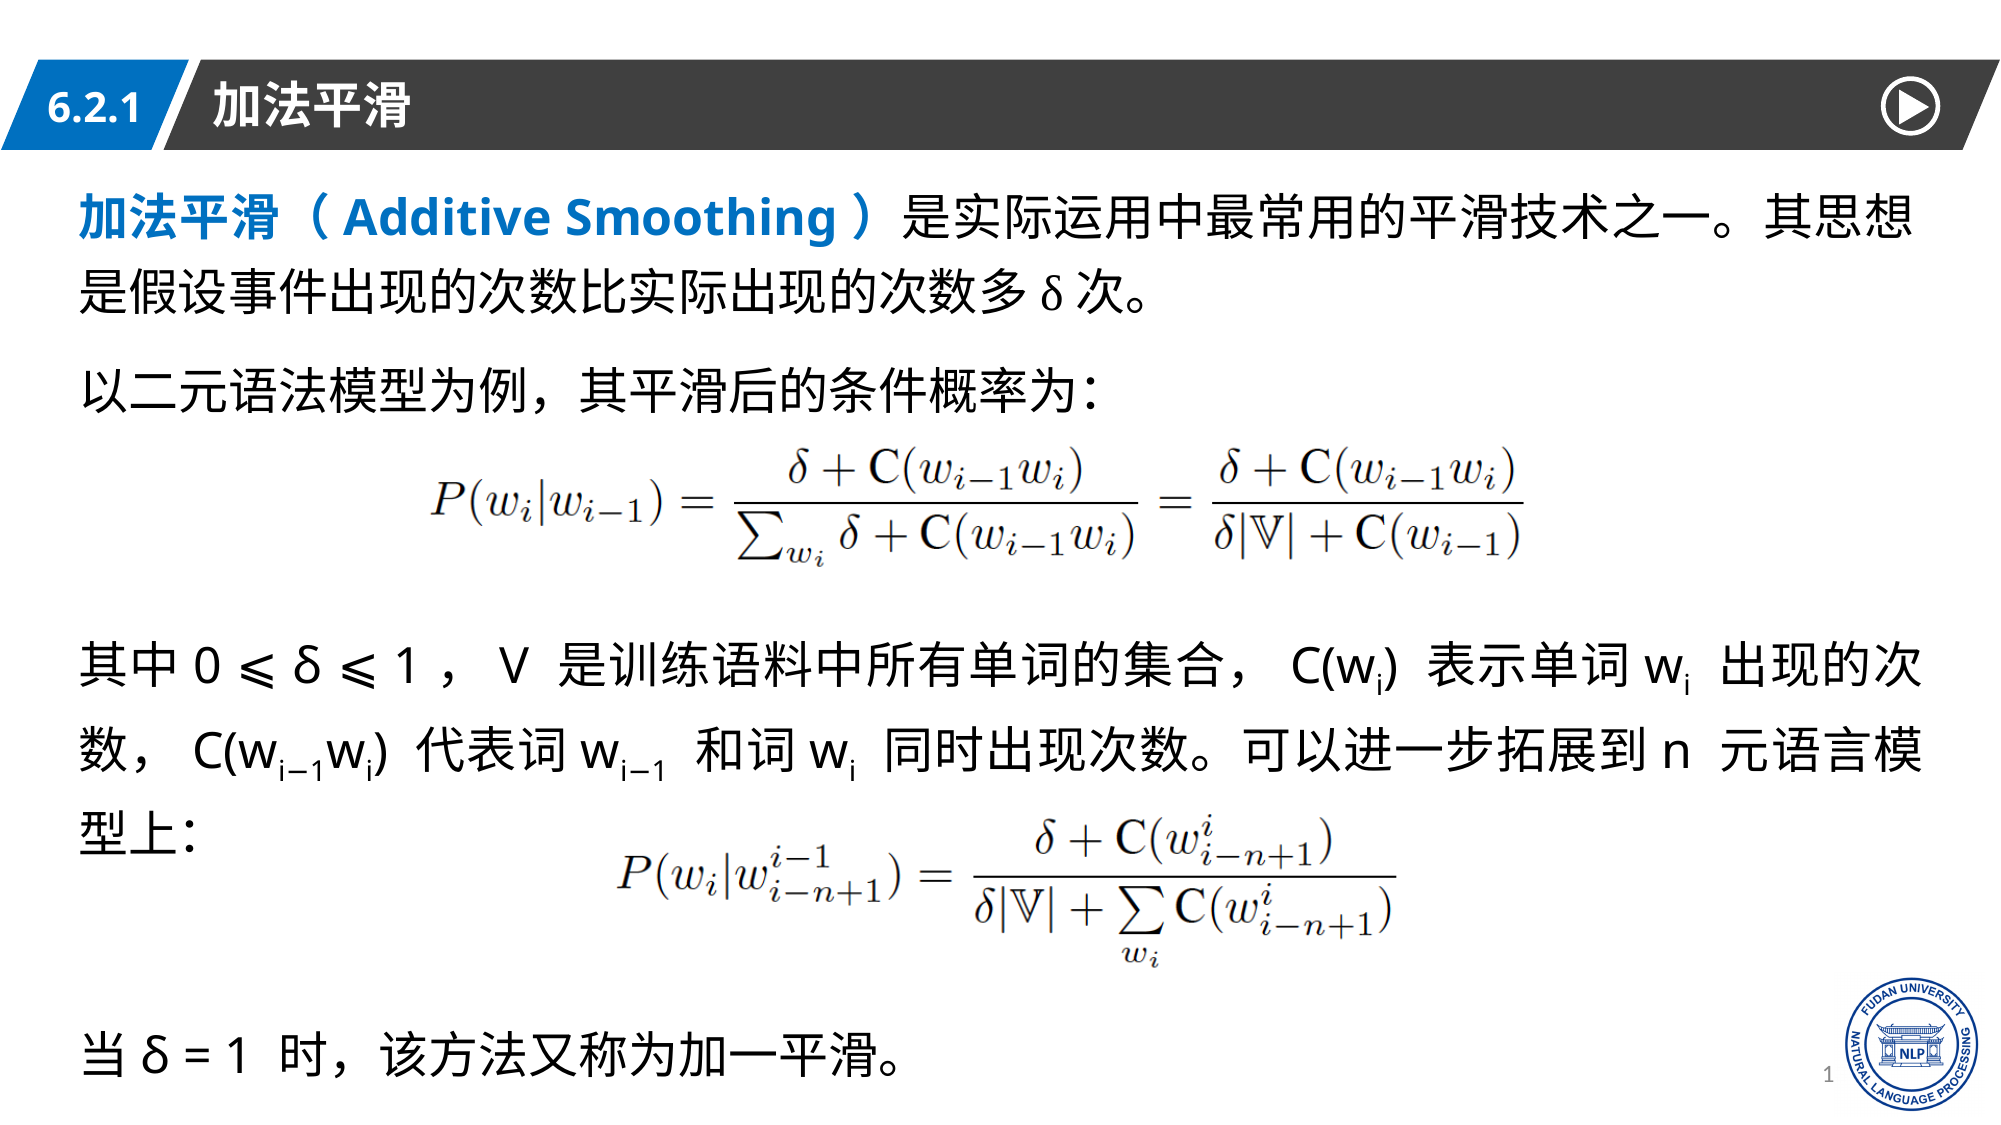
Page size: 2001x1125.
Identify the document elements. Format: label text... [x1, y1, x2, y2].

text_box 其中0 ⩽ δ ⩽ 1，V 是训练语料中所有单词的集合，C(wi) 表示单词wi 出现的次数，C(wi−1wi) 代表词wi−1 和词wi 同时出现次数。可以进一步拓展到n 元语言模型上： [63, 608, 1938, 870]
text_box [32, 59, 189, 120]
picture [1834, 972, 1985, 1117]
text_box 加法平滑 [198, 66, 428, 142]
text_box 6.2.1 [26, 73, 164, 138]
text_box 加法平滑（Additive Smoothing）是实际运用中最常用的平滑技术之一。其思想是假设事件出现的次数比实际出现的次数多δ次。 [63, 163, 1930, 329]
text_box 以二元语法模型为例，其平滑后的条件概率为： [63, 336, 1239, 427]
text_box 当δ = 1 时，该方法又称为加一平滑。 [63, 1000, 1064, 1091]
picture [408, 407, 1585, 598]
text_box [163, 59, 2000, 150]
picture [612, 784, 1413, 980]
text_box [1, 89, 157, 150]
slide_number 13 [1412, 1042, 1863, 1103]
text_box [1883, 78, 1939, 134]
